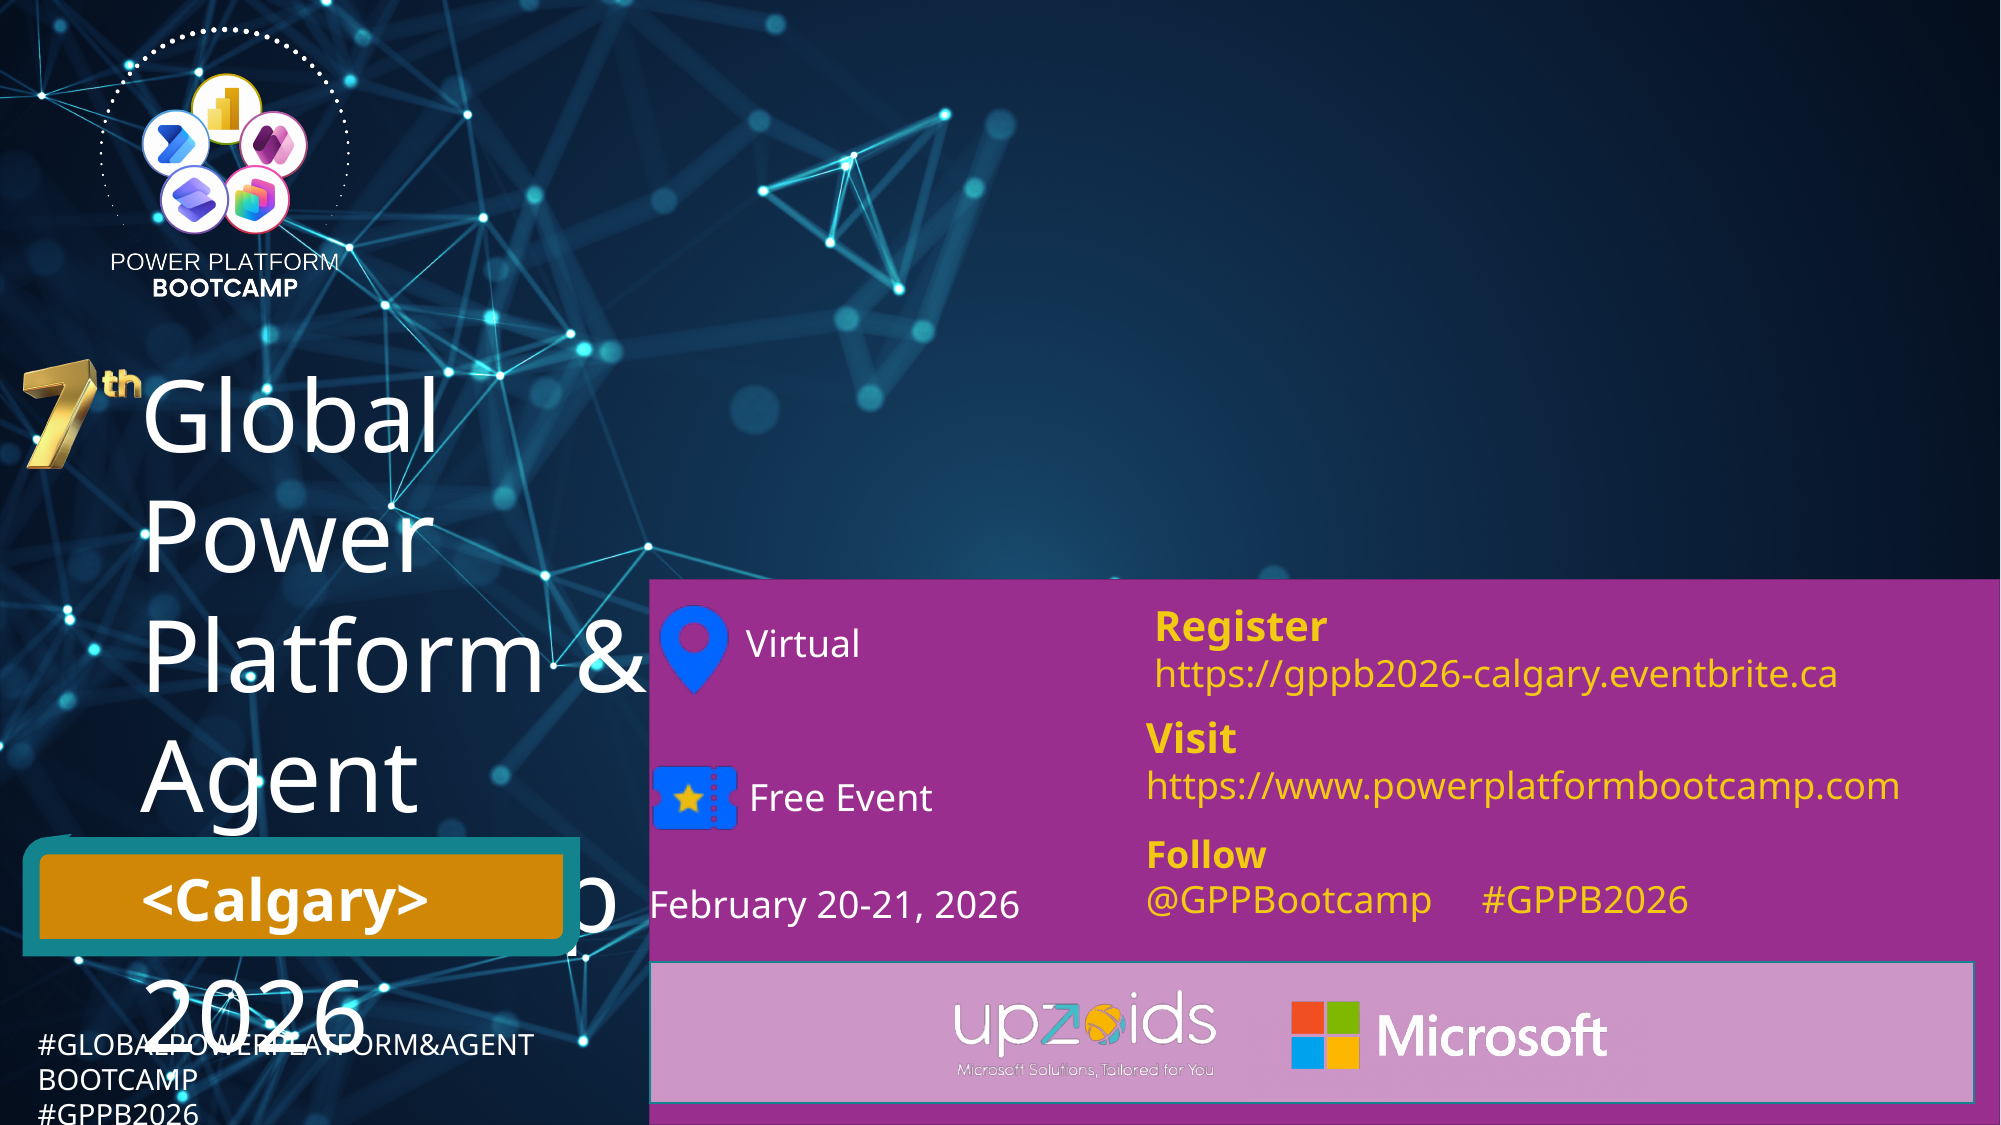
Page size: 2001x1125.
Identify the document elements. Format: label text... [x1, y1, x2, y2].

picture [118, 1106, 127, 1113]
picture [0, 0, 2001, 1125]
picture [186, 1114, 195, 1123]
picture [955, 990, 1216, 1095]
picture [118, 1115, 128, 1123]
picture [82, 1106, 90, 1115]
picture [100, 1106, 108, 1115]
text_box Register https://gppb2026-calgary.eventbrite.ca [1139, 592, 2000, 703]
list <Calgary> [45, 864, 527, 929]
picture [153, 1106, 162, 1123]
text_box February 20-21, 2026 [634, 873, 1043, 934]
picture [1248, 961, 1650, 1109]
